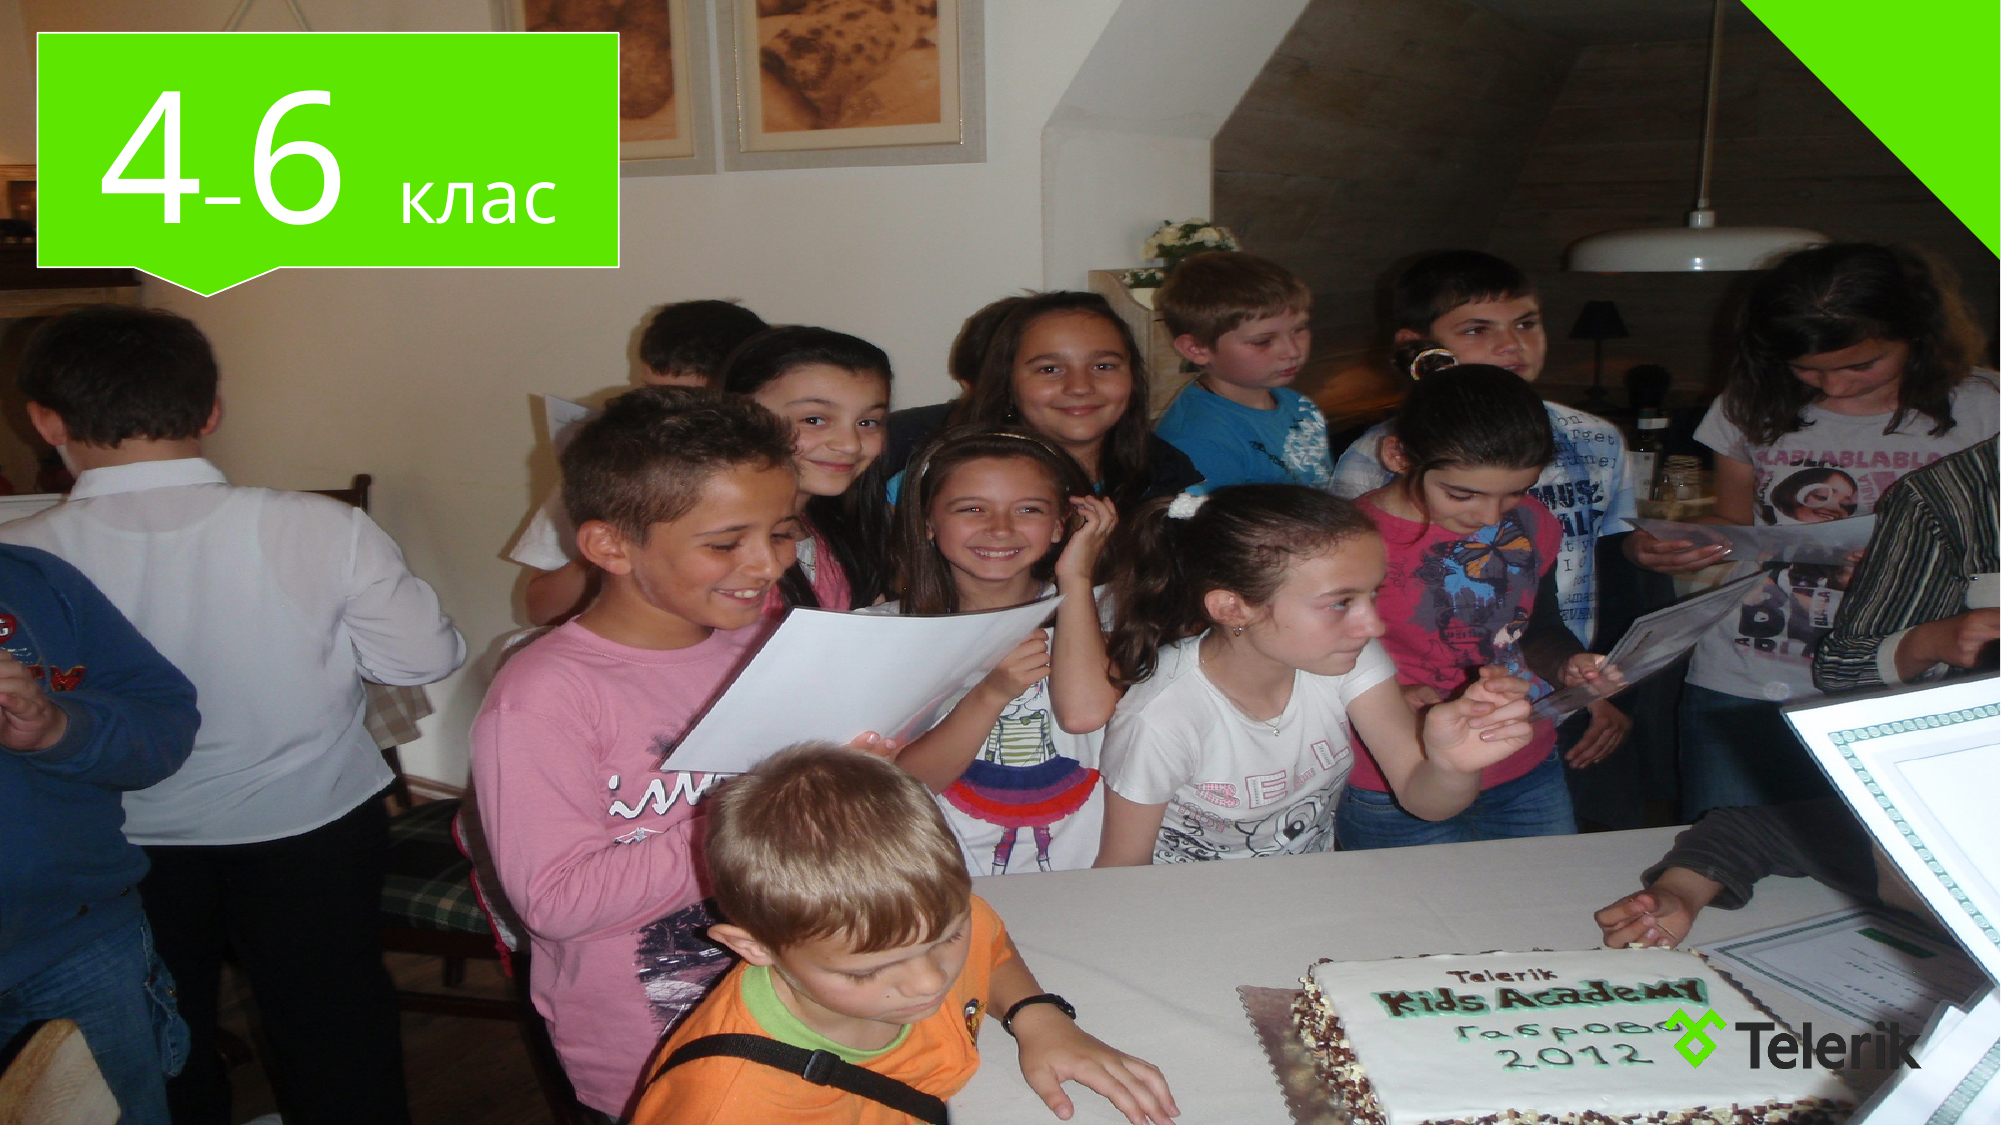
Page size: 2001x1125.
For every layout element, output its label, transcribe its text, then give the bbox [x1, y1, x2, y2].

picture [0, 0, 2001, 1125]
text_box 4–6 клас [36, 31, 620, 298]
